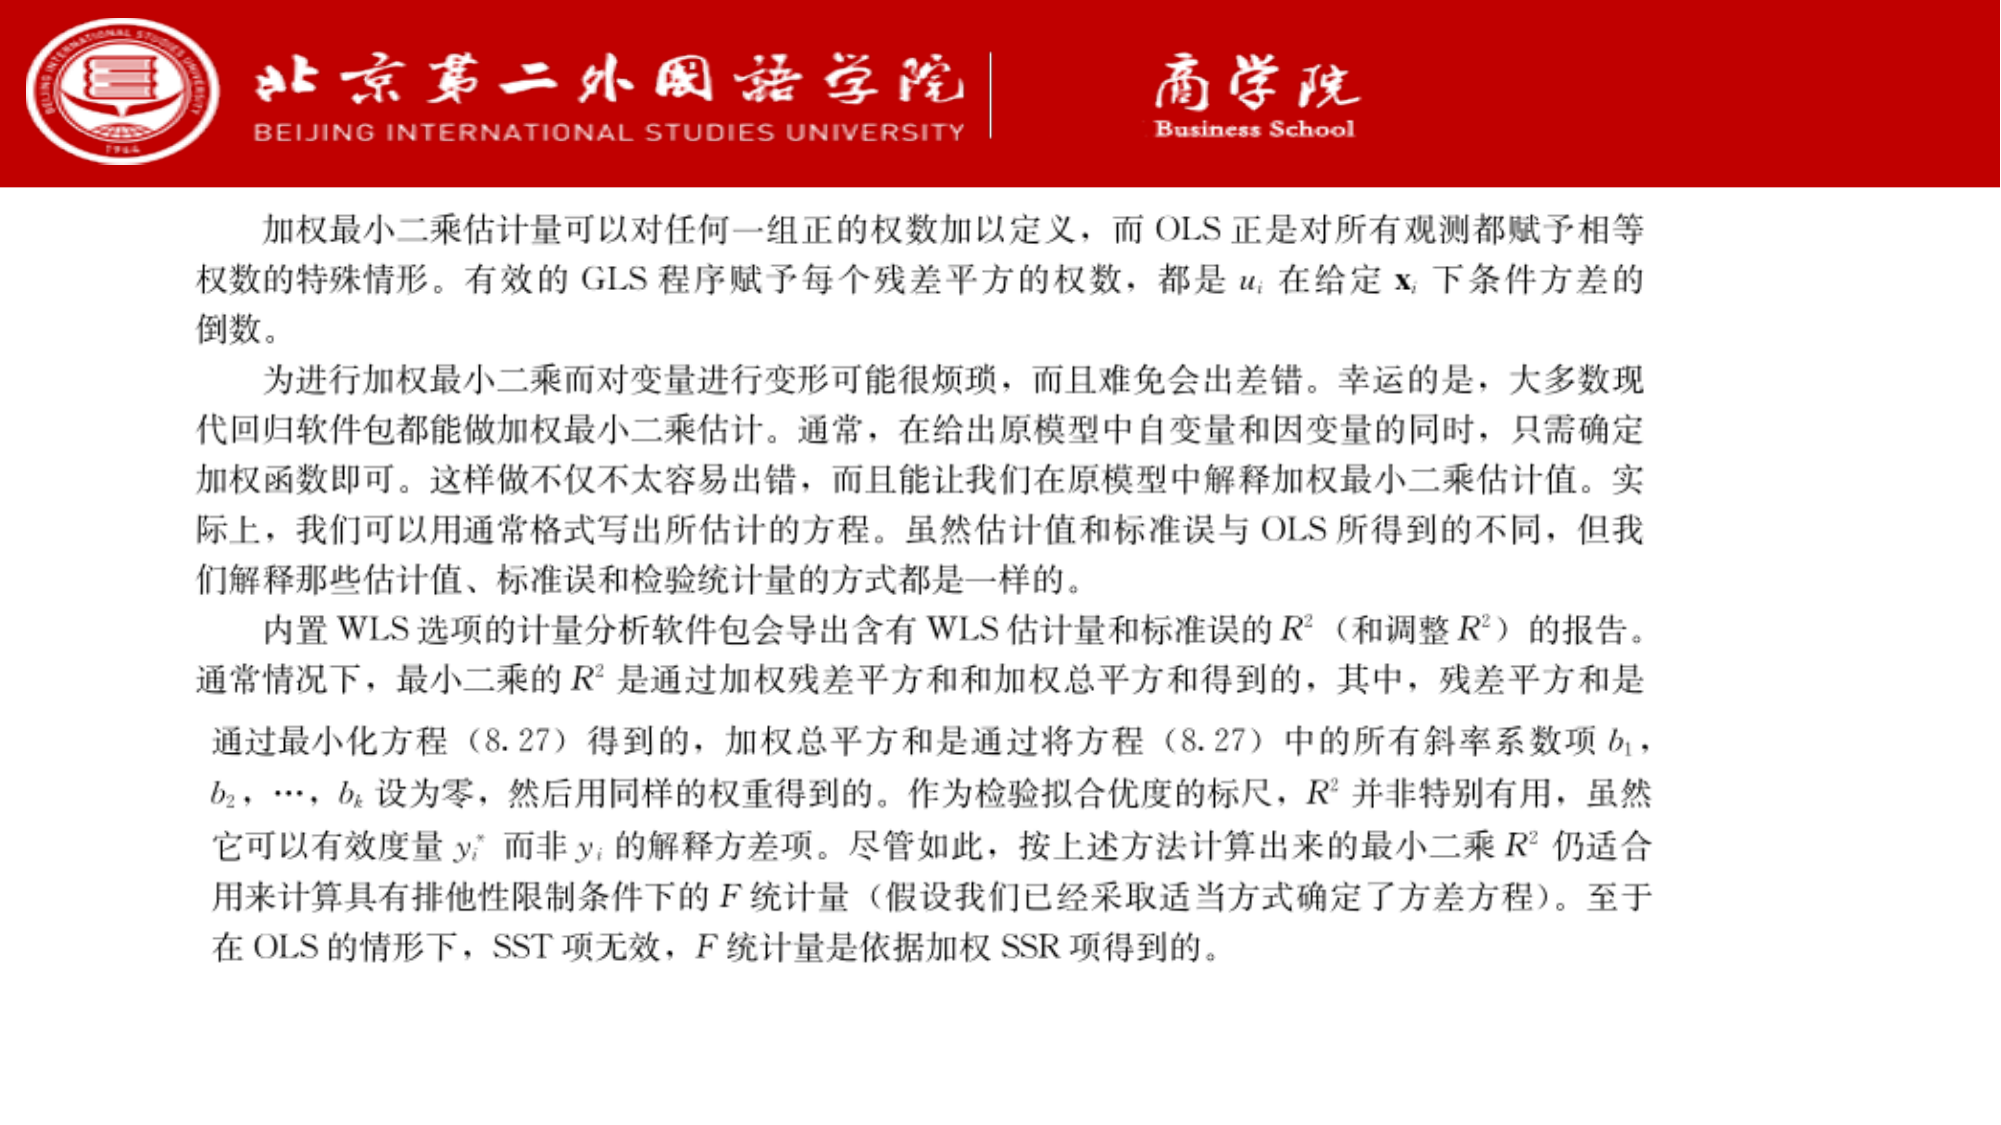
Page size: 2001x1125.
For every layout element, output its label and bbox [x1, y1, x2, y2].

picture [26, 18, 1693, 165]
picture [183, 196, 1677, 976]
